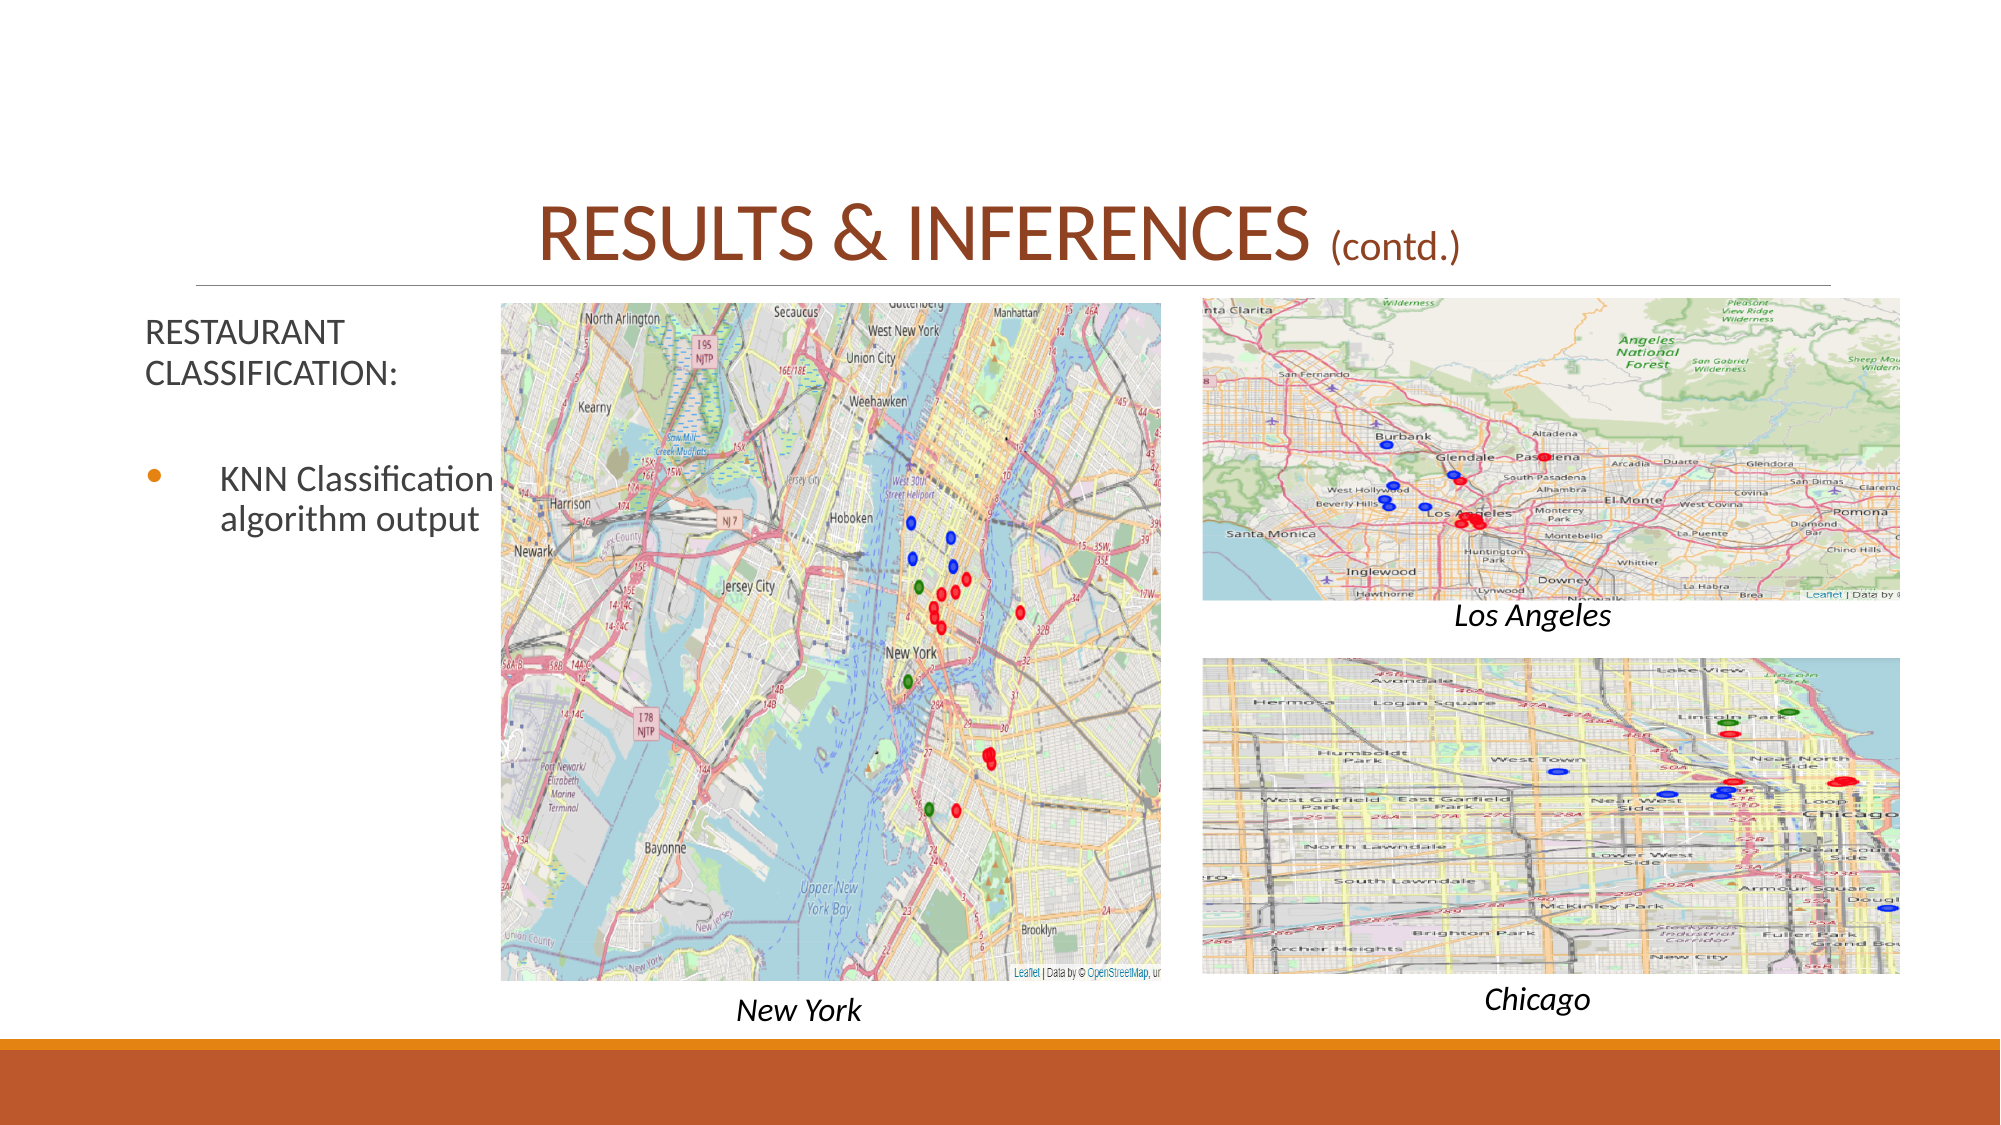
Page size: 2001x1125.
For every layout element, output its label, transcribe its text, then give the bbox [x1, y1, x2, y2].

text_box [0, 1038, 2000, 1051]
text_box RESULTS & INFERENCES (contd.) [179, 47, 1830, 285]
text_box RESTAURANT CLASSIFICATION: KNN Classification algorithm output [145, 304, 498, 683]
picture [1202, 658, 1901, 975]
picture [1202, 298, 1901, 601]
text_box [0, 1051, 2000, 1125]
picture [500, 302, 1162, 981]
text_box New York [721, 989, 1112, 1035]
text_box Chicago [1469, 983, 1860, 1025]
text_box Los Angeles [1439, 608, 1830, 641]
